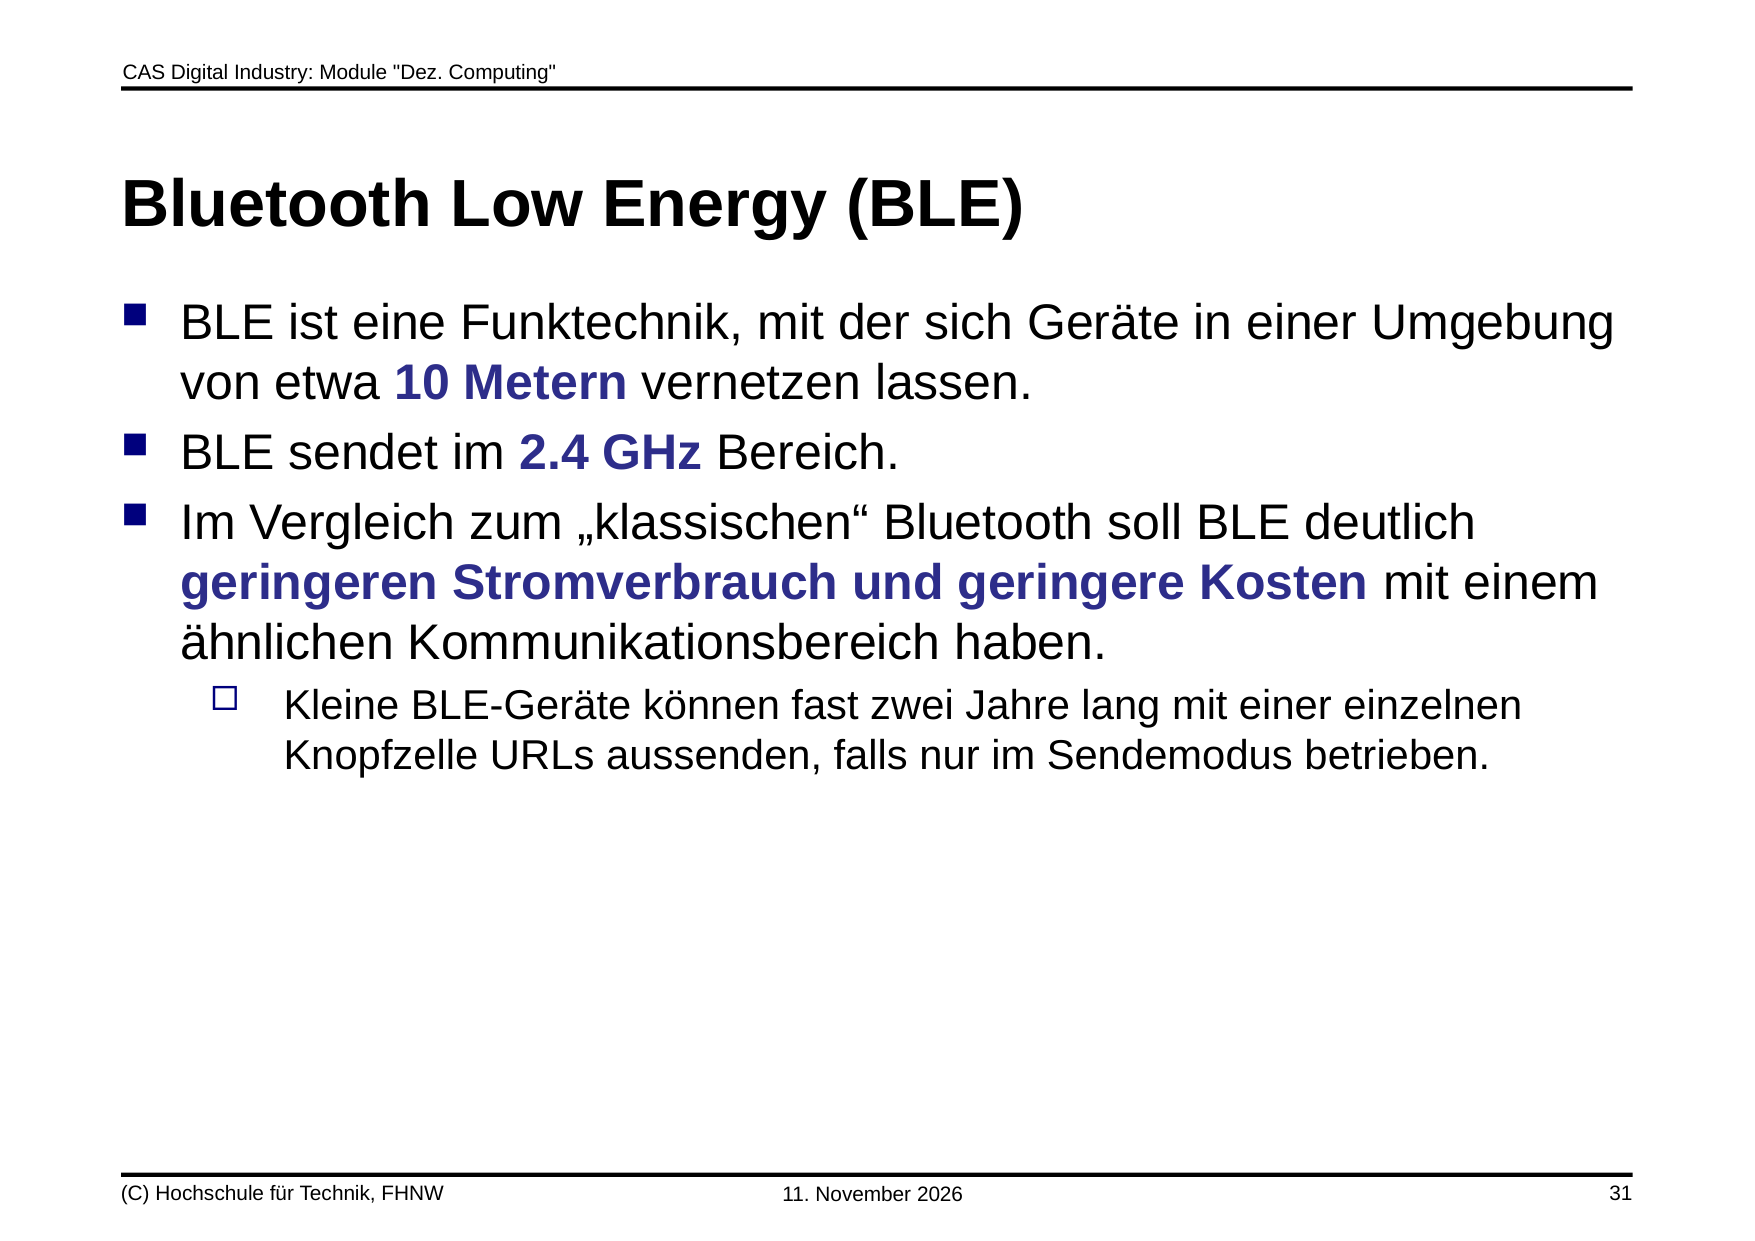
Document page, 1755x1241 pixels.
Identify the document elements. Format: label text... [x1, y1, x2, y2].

title Bluetooth Low Energy (BLE) [120, 159, 1633, 237]
slide_number 31 [1490, 1174, 1633, 1205]
list BLE ist eine Funktechnik, mit der sich Geräte in einer Umgebung von etwa 10 Metern vernetzen lassen. BLE sendet im 2.4 GHz Bereich. Im Vergleich zum „klassischen“ Bluetooth soll BLE deutlich geringeren Stromverbrauch und geringere Kosten mit einem ähnlichen Kommunikationsbereich haben. Kleine BLE-Geräte können fast zwei Jahre lang mit einer einzelnen Knopfzelle URLs aussenden, falls nur im Sendemodus betrieben. [120, 289, 1633, 1093]
footer (C) Hochschule für Technik, FHNW [120, 1169, 724, 1205]
slide_number 19. Oktober 2019 [782, 1170, 1374, 1207]
